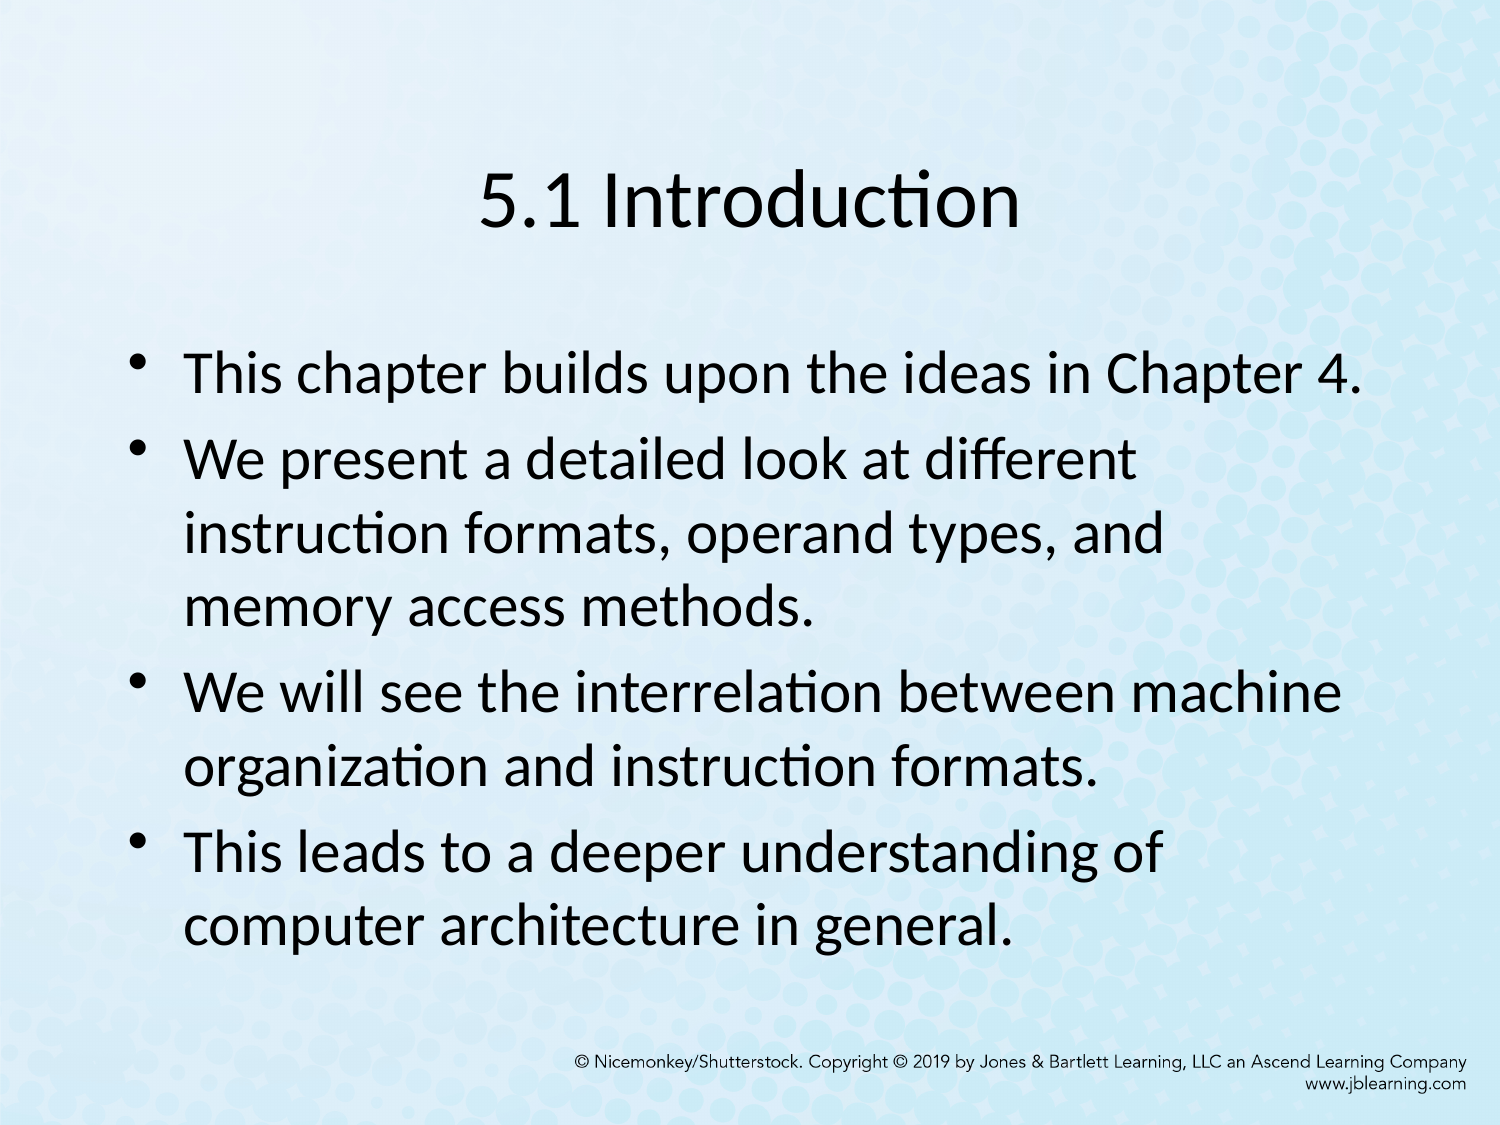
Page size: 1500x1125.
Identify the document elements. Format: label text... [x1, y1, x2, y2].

picture [0, 0, 1500, 1125]
list This chapter builds upon the ideas in Chapter 4. We present a detailed look at different instruction formats, operand types, and memory access methods. We will see the interrelation between machine organization and instruction formats. This leads to a deeper understanding of computer architecture in general. [112, 324, 1388, 1000]
title 5.1 Introduction [112, 99, 1388, 288]
